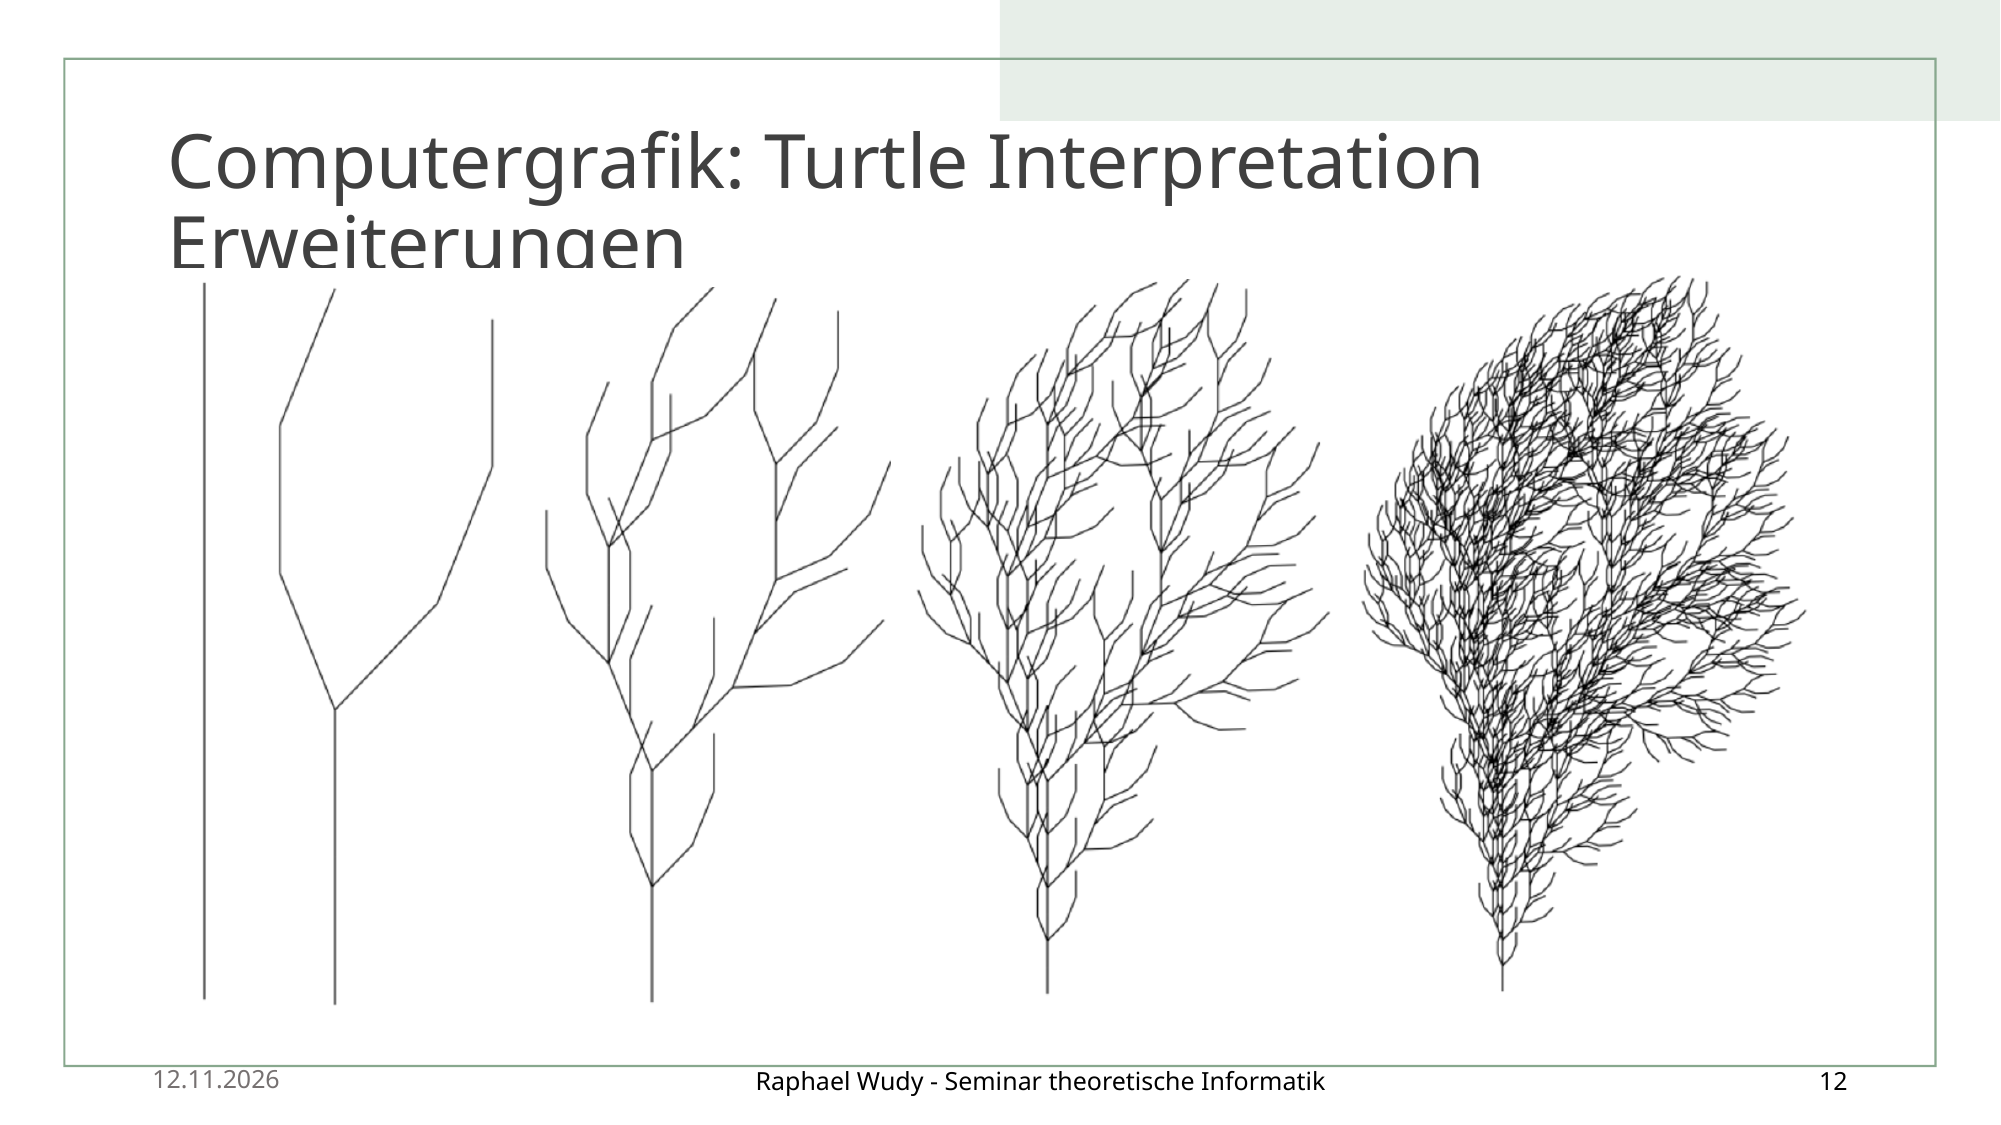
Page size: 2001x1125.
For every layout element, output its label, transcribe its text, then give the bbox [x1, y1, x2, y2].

title Computergrafik: Turtle Interpretation Erweiterungen [152, 79, 1878, 331]
picture [166, 268, 1834, 1046]
text_box 12 [1412, 1058, 1863, 1118]
text_box Raphael Wudy - Seminar theoretische Informatik [740, 1058, 1416, 1119]
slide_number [137, 1050, 588, 1111]
